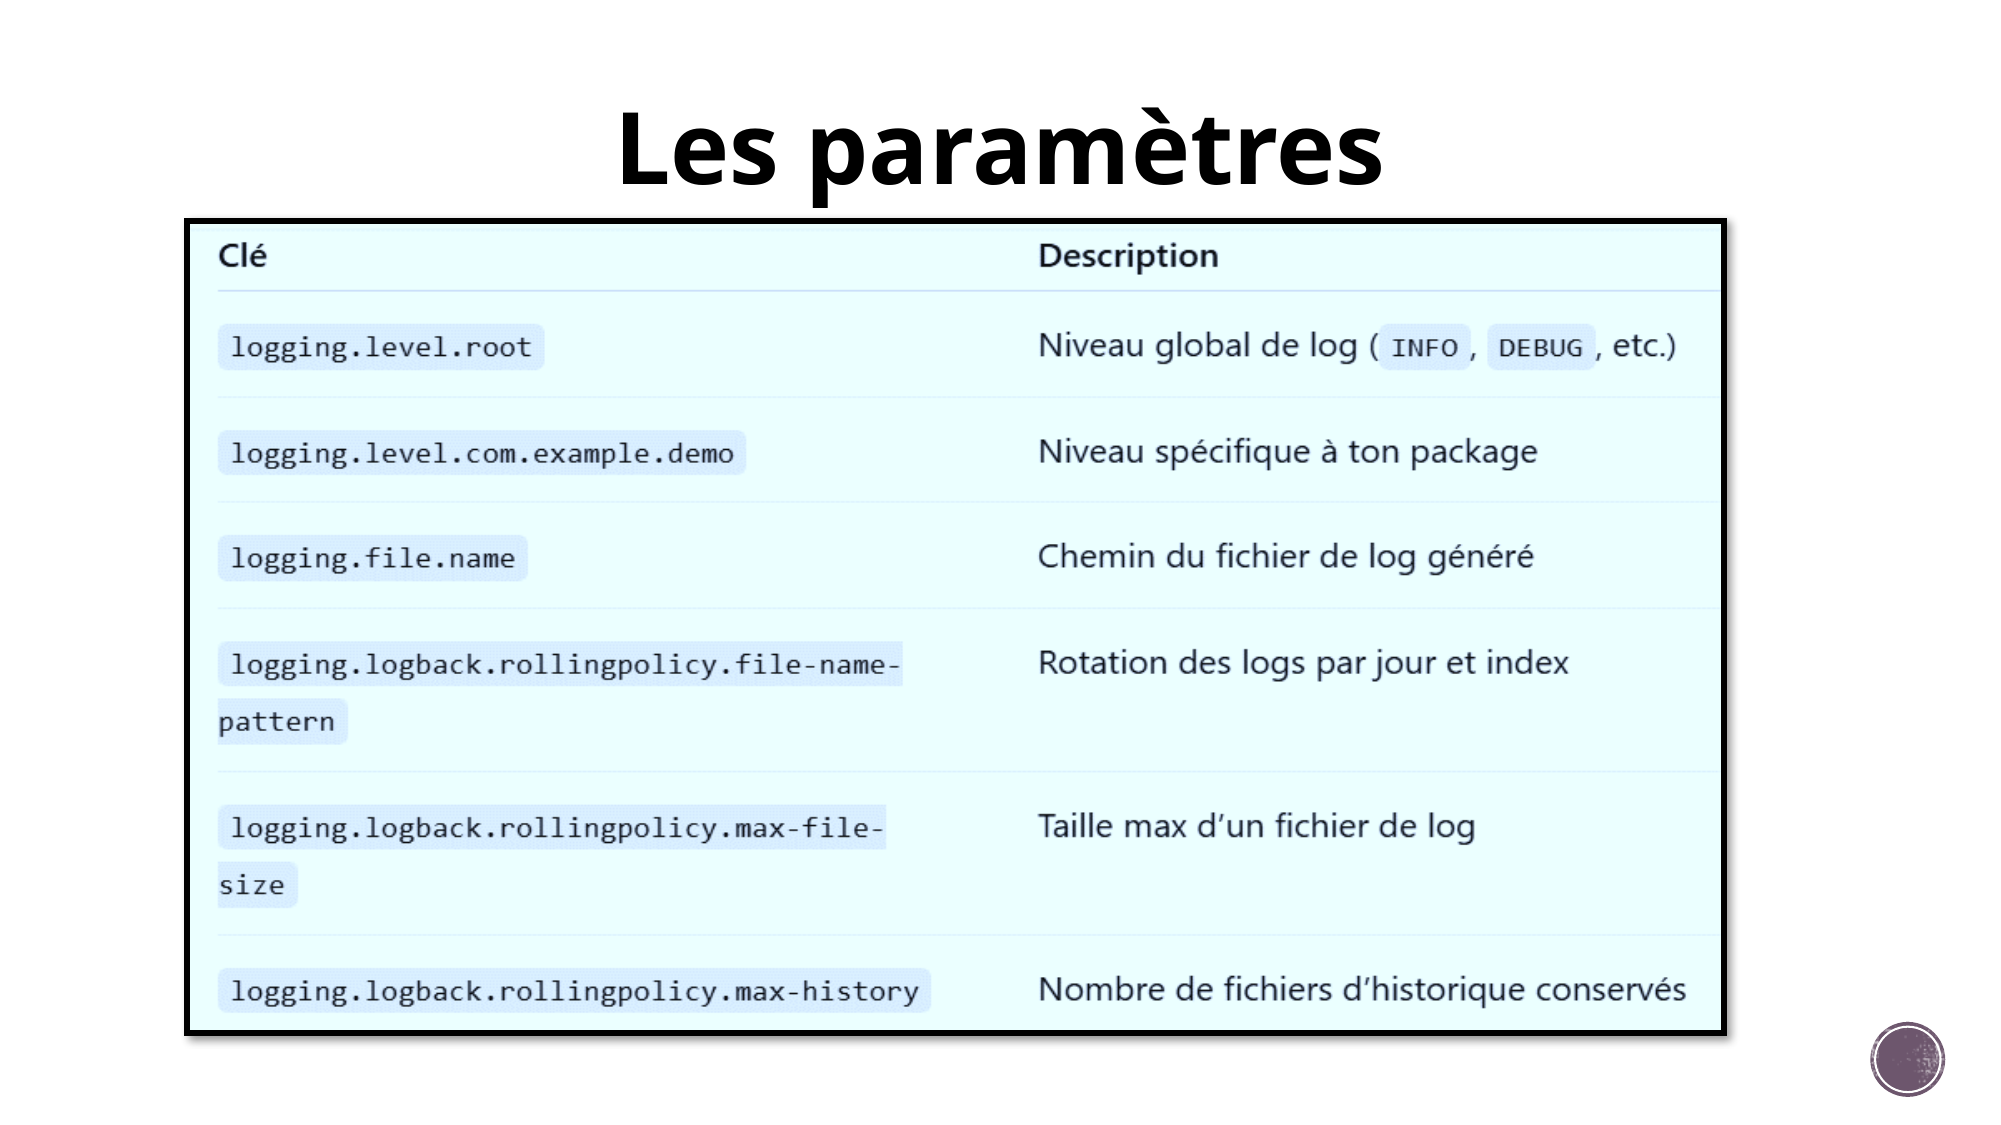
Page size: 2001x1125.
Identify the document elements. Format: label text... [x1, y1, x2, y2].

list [194, 228, 1718, 1027]
title Les paramètres [175, 79, 1826, 225]
